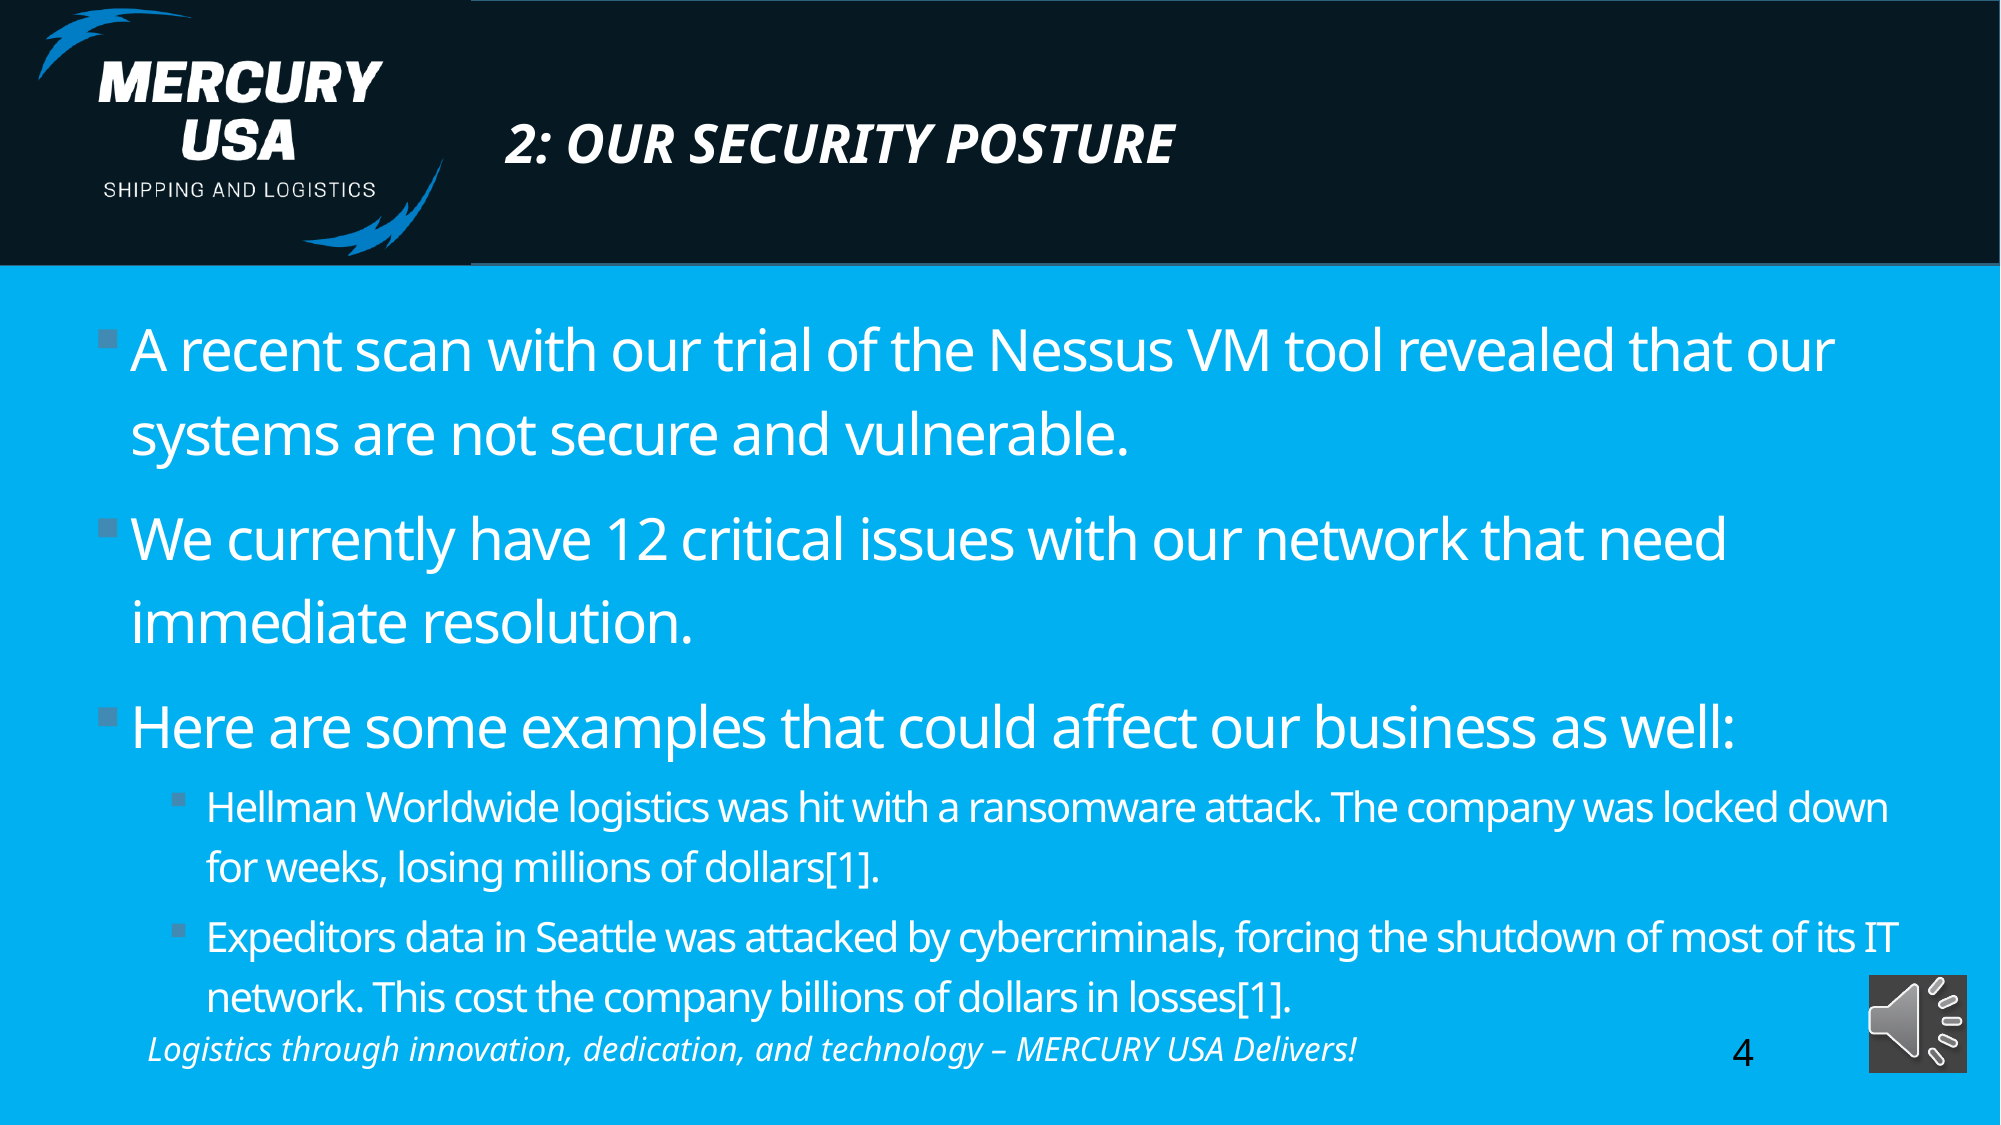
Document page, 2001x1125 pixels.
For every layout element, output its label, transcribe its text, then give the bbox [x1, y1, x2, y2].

picture [841, 990, 861, 1012]
picture [1553, 717, 1577, 748]
picture [837, 516, 841, 559]
picture [744, 717, 765, 748]
picture [278, 800, 282, 821]
picture [465, 930, 482, 952]
picture [1386, 921, 1403, 951]
picture [684, 529, 705, 560]
picture [398, 981, 402, 1011]
picture [1584, 800, 1613, 821]
picture [1710, 930, 1729, 952]
picture [230, 930, 246, 951]
picture [238, 800, 256, 822]
picture [431, 930, 447, 952]
picture [580, 930, 597, 952]
picture [1260, 529, 1285, 559]
picture [394, 717, 421, 748]
picture [684, 851, 698, 881]
picture [582, 717, 606, 748]
picture [639, 518, 666, 559]
picture [1536, 529, 1560, 560]
picture [996, 704, 1000, 747]
picture [380, 930, 394, 952]
picture [1825, 925, 1837, 952]
picture [624, 990, 643, 1012]
picture [421, 921, 426, 951]
picture [456, 990, 471, 1012]
picture [366, 529, 391, 559]
picture [1077, 529, 1081, 559]
picture [901, 529, 922, 560]
picture [714, 717, 739, 748]
picture [1370, 925, 1382, 952]
picture [730, 860, 750, 882]
picture [1666, 529, 1691, 560]
picture [662, 860, 682, 882]
picture [1697, 516, 1723, 560]
picture [616, 612, 643, 643]
picture [853, 800, 883, 821]
picture [707, 851, 725, 882]
picture [1425, 717, 1450, 747]
picture [1427, 800, 1447, 822]
picture [405, 800, 424, 822]
picture [911, 921, 929, 952]
picture [1022, 930, 1040, 952]
picture [559, 930, 577, 952]
picture [431, 860, 446, 882]
picture [1489, 800, 1494, 831]
picture [341, 930, 361, 952]
picture [1458, 921, 1463, 951]
picture [794, 860, 799, 881]
picture [230, 529, 251, 560]
picture [466, 791, 471, 821]
picture [767, 925, 793, 952]
picture [363, 860, 377, 882]
picture [498, 990, 512, 1012]
picture [175, 717, 200, 748]
picture [553, 717, 578, 747]
picture [1108, 800, 1138, 821]
picture [1283, 717, 1299, 747]
picture [1868, 800, 1886, 821]
picture [778, 529, 799, 560]
picture [319, 612, 323, 642]
picture [1514, 717, 1535, 748]
picture [1735, 800, 1753, 822]
picture [1386, 529, 1413, 560]
picture [875, 529, 896, 560]
picture [652, 795, 664, 822]
picture [1555, 800, 1574, 831]
picture [210, 990, 227, 1011]
picture [751, 800, 768, 822]
picture [533, 529, 560, 559]
picture [524, 717, 549, 748]
picture [1148, 930, 1153, 951]
picture [251, 930, 270, 961]
picture [305, 717, 321, 747]
picture [1458, 717, 1483, 748]
picture [552, 981, 570, 1011]
picture [1716, 791, 1732, 821]
picture [1384, 717, 1405, 748]
picture [1201, 930, 1215, 952]
picture [466, 860, 478, 881]
picture [367, 793, 403, 821]
picture [1274, 930, 1279, 951]
picture [915, 990, 935, 1012]
picture [245, 860, 250, 881]
picture [720, 930, 735, 952]
picture [475, 800, 504, 821]
picture [396, 522, 413, 560]
picture [1124, 717, 1149, 748]
picture [675, 800, 690, 822]
picture [202, 612, 245, 642]
picture [836, 717, 860, 748]
picture [713, 529, 729, 559]
picture [503, 612, 530, 643]
picture [550, 612, 576, 643]
picture [1622, 717, 1664, 747]
picture [588, 860, 607, 882]
picture [579, 800, 599, 822]
picture [1247, 717, 1273, 748]
picture [460, 860, 465, 881]
picture [1362, 800, 1374, 821]
picture [616, 717, 659, 747]
picture [1048, 990, 1052, 1011]
picture [1697, 800, 1712, 822]
picture [651, 612, 676, 642]
picture [427, 529, 455, 573]
picture [992, 529, 1013, 560]
picture [1563, 930, 1593, 951]
picture [831, 795, 843, 822]
picture [1351, 717, 1377, 748]
picture [1668, 717, 1693, 748]
picture [859, 853, 868, 888]
picture [333, 529, 358, 560]
picture [744, 522, 761, 560]
picture [1049, 800, 1068, 822]
picture [1356, 791, 1360, 821]
picture [1869, 976, 1966, 1072]
picture [972, 800, 983, 821]
picture [1227, 795, 1253, 822]
picture [359, 605, 376, 643]
picture [314, 800, 331, 822]
picture [380, 612, 405, 643]
picture [267, 860, 297, 881]
picture [1750, 925, 1762, 952]
picture [284, 800, 296, 821]
picture [1083, 704, 1103, 747]
picture [1105, 990, 1117, 1011]
picture [327, 925, 339, 952]
picture [1140, 800, 1157, 822]
picture [1482, 522, 1499, 560]
picture [0, 0, 471, 265]
picture [252, 985, 295, 1012]
picture [637, 930, 655, 952]
picture [1236, 921, 1250, 951]
picture [1603, 529, 1628, 559]
picture [227, 717, 252, 748]
picture [1155, 717, 1176, 748]
picture [735, 529, 739, 559]
picture [1250, 930, 1269, 952]
picture [1045, 930, 1056, 951]
picture [274, 930, 292, 952]
picture [1102, 930, 1133, 951]
picture [514, 985, 527, 1012]
picture [1031, 800, 1045, 822]
picture [747, 930, 764, 952]
picture [1503, 925, 1515, 952]
picture [1488, 717, 1509, 748]
picture [1154, 930, 1166, 951]
picture [1322, 930, 1334, 951]
picture [604, 612, 608, 642]
picture [1099, 990, 1104, 1011]
picture [783, 981, 788, 1011]
picture [864, 529, 868, 559]
picture [635, 860, 649, 882]
picture [404, 990, 416, 1011]
picture [654, 990, 666, 1011]
picture [940, 800, 957, 822]
picture [338, 981, 353, 1011]
picture [1086, 522, 1103, 560]
picture [1616, 800, 1632, 822]
picture [477, 612, 498, 643]
picture [1585, 717, 1606, 748]
picture [1408, 930, 1426, 952]
picture [1024, 990, 1041, 1012]
picture [600, 925, 626, 952]
picture [1505, 516, 1530, 559]
picture [536, 860, 547, 881]
picture [506, 930, 524, 951]
picture [1207, 800, 1223, 822]
picture [1534, 800, 1538, 821]
picture [1170, 930, 1187, 952]
picture [516, 860, 521, 881]
picture [702, 704, 706, 747]
picture [1181, 990, 1195, 1012]
picture [299, 860, 317, 882]
picture [1163, 800, 1167, 821]
picture [1078, 930, 1082, 951]
picture [1494, 800, 1507, 822]
picture [731, 990, 736, 1011]
picture [1464, 930, 1476, 951]
picture [937, 981, 951, 1011]
picture [612, 860, 630, 881]
picture [611, 519, 624, 559]
picture [1255, 800, 1271, 822]
picture [1177, 800, 1195, 822]
picture [309, 921, 314, 951]
picture [801, 791, 806, 821]
picture [841, 853, 850, 881]
picture [795, 930, 812, 952]
picture [1240, 983, 1248, 1018]
picture [536, 985, 549, 1012]
picture [1835, 800, 1865, 821]
picture [1540, 800, 1552, 821]
text_box 2: OUR SECURITY POSTURE [476, 0, 2000, 264]
picture [1596, 930, 1614, 951]
picture [429, 717, 472, 747]
picture [505, 529, 529, 560]
picture [928, 529, 954, 560]
picture [1220, 990, 1235, 1012]
picture [1650, 921, 1663, 951]
picture [1253, 983, 1262, 1011]
picture [210, 923, 226, 951]
picture [927, 717, 954, 748]
picture [961, 717, 987, 748]
picture [606, 990, 620, 1012]
picture [132, 519, 182, 559]
picture [419, 516, 423, 559]
picture [343, 800, 355, 821]
picture [693, 800, 708, 822]
picture [366, 930, 377, 951]
picture [329, 612, 353, 643]
picture [1733, 930, 1747, 952]
picture [373, 983, 394, 1011]
picture [1701, 704, 1705, 747]
picture [210, 793, 232, 821]
picture [538, 922, 555, 952]
picture [451, 925, 463, 952]
picture [1321, 522, 1382, 560]
picture [1316, 930, 1321, 951]
picture [257, 529, 283, 560]
picture [1439, 930, 1453, 952]
picture [1511, 800, 1528, 822]
picture [1714, 704, 1718, 747]
picture [232, 990, 250, 1012]
picture [1225, 529, 1241, 559]
picture [1199, 990, 1217, 1012]
picture [803, 529, 827, 560]
picture [888, 990, 903, 1012]
picture [1840, 930, 1854, 952]
picture [253, 612, 278, 643]
picture [1318, 704, 1344, 748]
picture [1014, 800, 1026, 821]
picture [1139, 990, 1159, 1012]
picture [666, 930, 696, 951]
picture [773, 800, 787, 822]
picture [540, 800, 558, 822]
picture [931, 930, 950, 961]
picture [909, 791, 926, 821]
picture [866, 710, 883, 748]
picture [480, 717, 505, 748]
picture [1542, 930, 1561, 952]
picture [877, 921, 895, 952]
picture [893, 795, 905, 822]
picture [1179, 710, 1196, 748]
picture [1332, 793, 1353, 821]
picture [685, 990, 704, 1021]
picture [149, 612, 192, 642]
picture [1163, 990, 1177, 1012]
picture [817, 930, 831, 952]
picture [1110, 516, 1135, 559]
picture [1296, 791, 1311, 821]
picture [807, 800, 819, 821]
picture [1292, 529, 1317, 560]
picture [809, 860, 823, 882]
picture [1771, 791, 1776, 821]
picture [271, 717, 295, 748]
picture [427, 612, 443, 642]
picture [322, 990, 327, 1011]
picture [429, 990, 444, 1012]
picture [635, 800, 650, 822]
picture [985, 800, 1002, 822]
picture [1518, 921, 1537, 952]
picture [295, 930, 309, 952]
picture [407, 930, 421, 952]
picture [1757, 800, 1771, 822]
picture [522, 860, 534, 881]
picture [292, 529, 308, 559]
picture [185, 529, 210, 560]
picture [604, 800, 621, 831]
picture [575, 990, 593, 1012]
picture [474, 990, 494, 1012]
picture [564, 529, 589, 560]
picture [984, 990, 1003, 1012]
picture [221, 860, 240, 882]
picture [771, 860, 788, 882]
picture [1814, 800, 1833, 822]
picture [1795, 921, 1809, 951]
picture [1866, 923, 1898, 951]
picture [1058, 930, 1073, 952]
picture [136, 707, 167, 747]
picture [1104, 704, 1123, 747]
picture [484, 860, 501, 891]
picture [961, 930, 996, 961]
picture [1288, 930, 1302, 952]
picture [1379, 800, 1397, 822]
picture [961, 529, 986, 560]
picture [136, 612, 140, 642]
picture [429, 800, 433, 821]
picture [698, 930, 715, 952]
picture [602, 800, 616, 822]
picture [344, 851, 359, 881]
picture [1628, 930, 1647, 952]
picture [668, 990, 679, 1011]
text_box A recent scan with our trial of the Nessus VM tool revealed that our systems are not secure and vulnerable. We currently have 12 critical issues with our network that need immediate resolution. Here are some examples that could affect our business as well: Hellman Worldwide logistics was hit with a ransomware attack. The company was locked down for weeks, losing millions of dollars[1]. Expeditors data in Seattle was attacked by cybercriminals, forcing the shutdown of most of its IT network. This cost the company billions of dollars in losses[1]. [78, 291, 1922, 494]
picture [866, 990, 883, 1011]
picture [208, 717, 224, 747]
picture [1674, 930, 1705, 951]
picture [960, 981, 979, 1012]
picture [648, 990, 652, 1011]
picture [1155, 529, 1182, 560]
picture [283, 599, 309, 643]
picture [737, 990, 749, 1011]
picture [298, 990, 317, 1012]
picture [1482, 930, 1500, 952]
picture [1409, 800, 1424, 822]
picture [719, 800, 749, 821]
picture [1452, 800, 1483, 821]
picture [321, 860, 339, 882]
picture [708, 990, 724, 1012]
picture [446, 612, 471, 643]
picture [788, 990, 801, 1012]
picture [999, 921, 1018, 952]
picture [767, 529, 771, 559]
picture [324, 717, 349, 748]
picture [408, 860, 428, 882]
picture [581, 605, 598, 643]
picture [1213, 717, 1240, 748]
picture [1340, 930, 1357, 961]
picture [752, 990, 771, 1021]
picture [855, 930, 873, 952]
picture [1008, 800, 1012, 821]
picture [1635, 529, 1660, 560]
picture [516, 791, 534, 822]
picture [368, 717, 389, 748]
picture [452, 800, 466, 822]
picture [901, 717, 922, 748]
picture [1638, 800, 1652, 822]
picture [1029, 529, 1071, 559]
picture [1673, 800, 1693, 822]
picture [1421, 529, 1437, 559]
picture [1007, 704, 1033, 748]
picture [669, 717, 695, 761]
picture [1338, 930, 1352, 952]
footer Logistics through innovation, dedication, and technology – MERCURY USA Delivers! [131, 1021, 1867, 1074]
picture [298, 800, 309, 821]
picture [1444, 516, 1466, 559]
picture [482, 860, 496, 882]
picture [207, 851, 221, 881]
picture [474, 516, 499, 559]
picture [1189, 529, 1215, 560]
picture [828, 853, 836, 888]
picture [314, 529, 330, 559]
picture [1566, 522, 1583, 560]
picture [1412, 717, 1416, 747]
picture [1773, 930, 1793, 952]
picture [836, 921, 852, 951]
picture [1271, 983, 1280, 1018]
picture [538, 599, 542, 642]
picture [782, 710, 799, 748]
picture [1062, 990, 1076, 1012]
picture [805, 704, 830, 747]
picture [1074, 800, 1105, 821]
picture [337, 800, 342, 821]
picture [1054, 717, 1078, 748]
picture [1790, 791, 1809, 822]
picture [1277, 800, 1291, 822]
